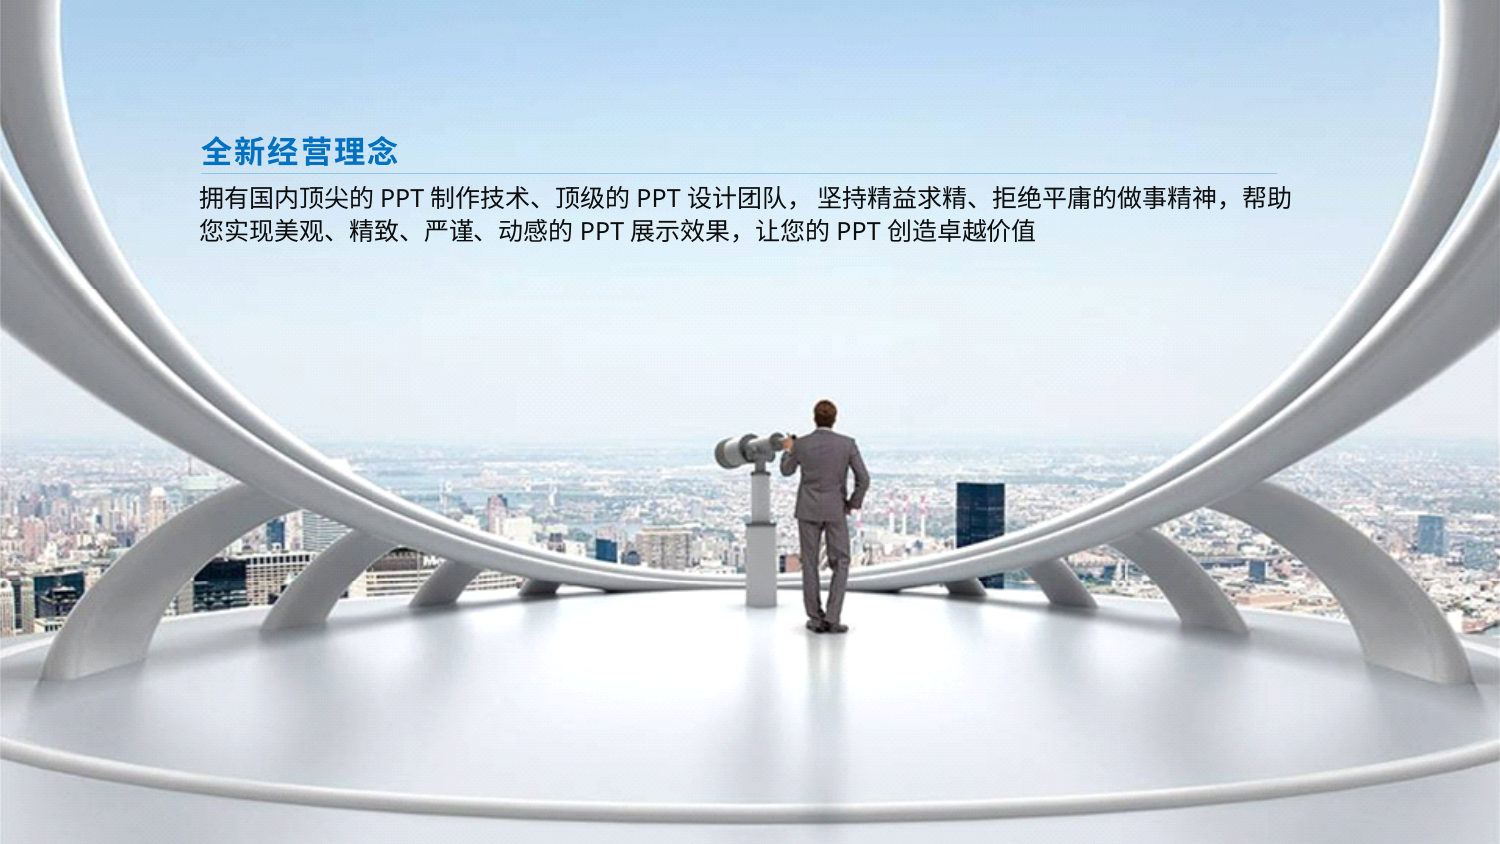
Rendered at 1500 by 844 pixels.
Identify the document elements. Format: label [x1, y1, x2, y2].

text_box [184, 105, 1311, 255]
picture [0, 0, 1500, 844]
